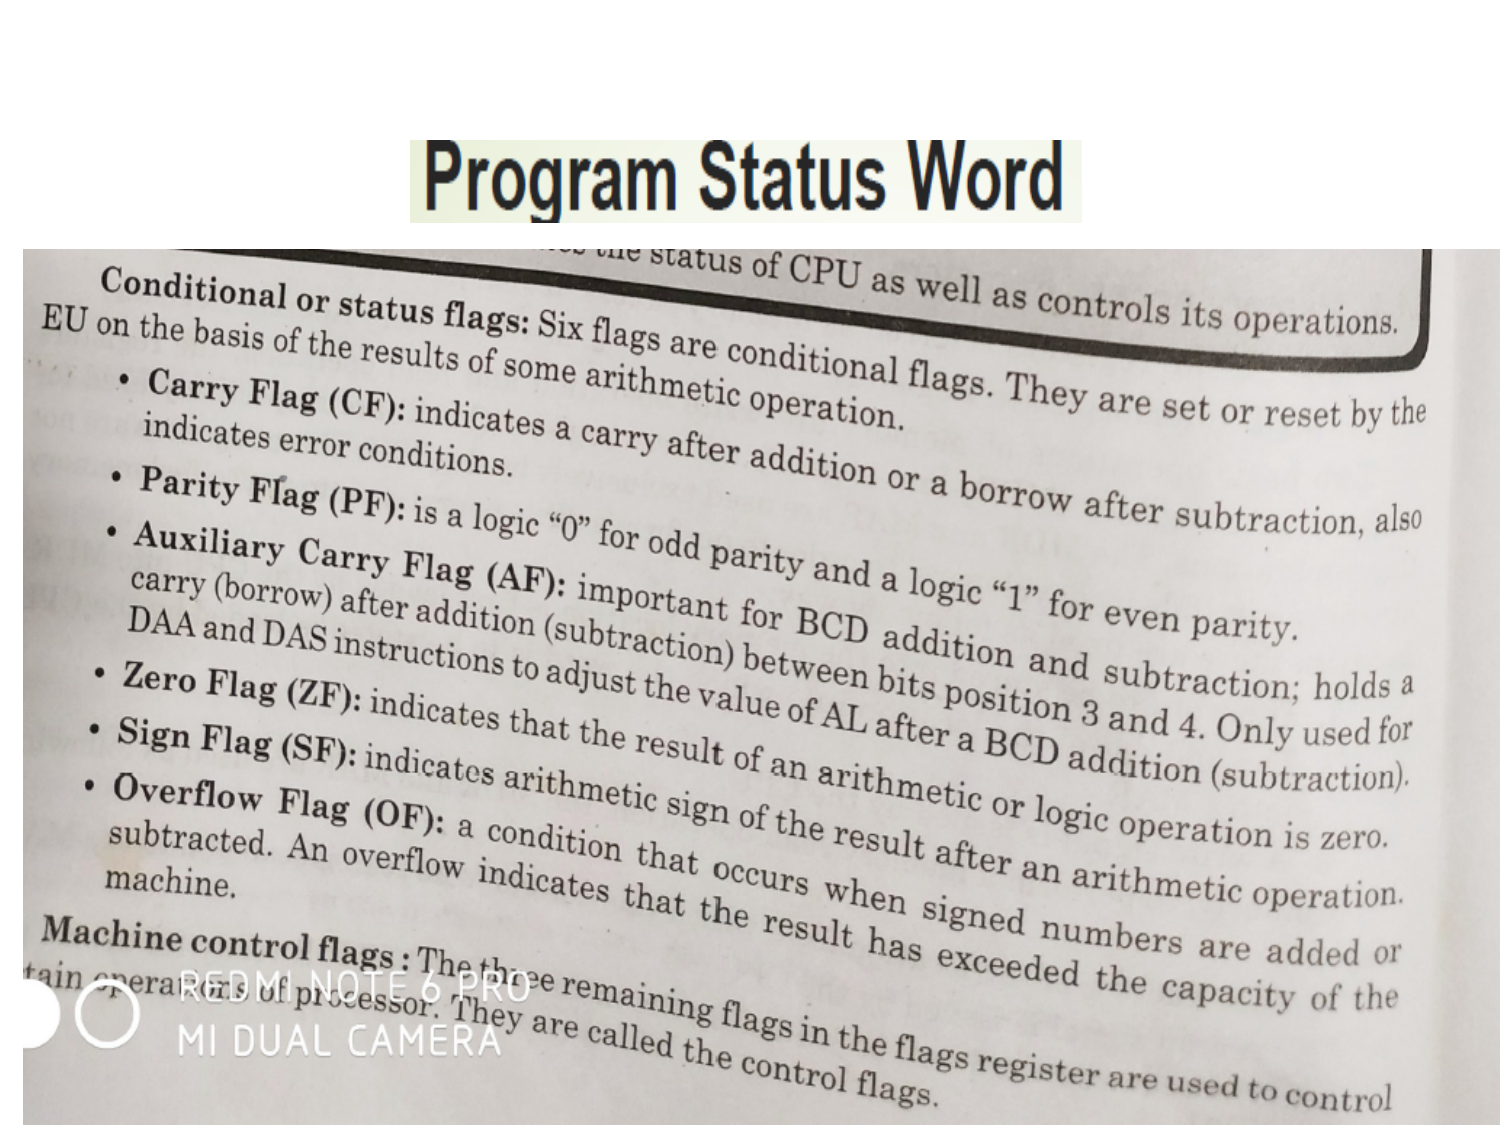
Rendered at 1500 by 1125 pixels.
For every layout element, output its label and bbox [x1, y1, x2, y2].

picture [23, 249, 1500, 1125]
picture [409, 140, 1083, 223]
